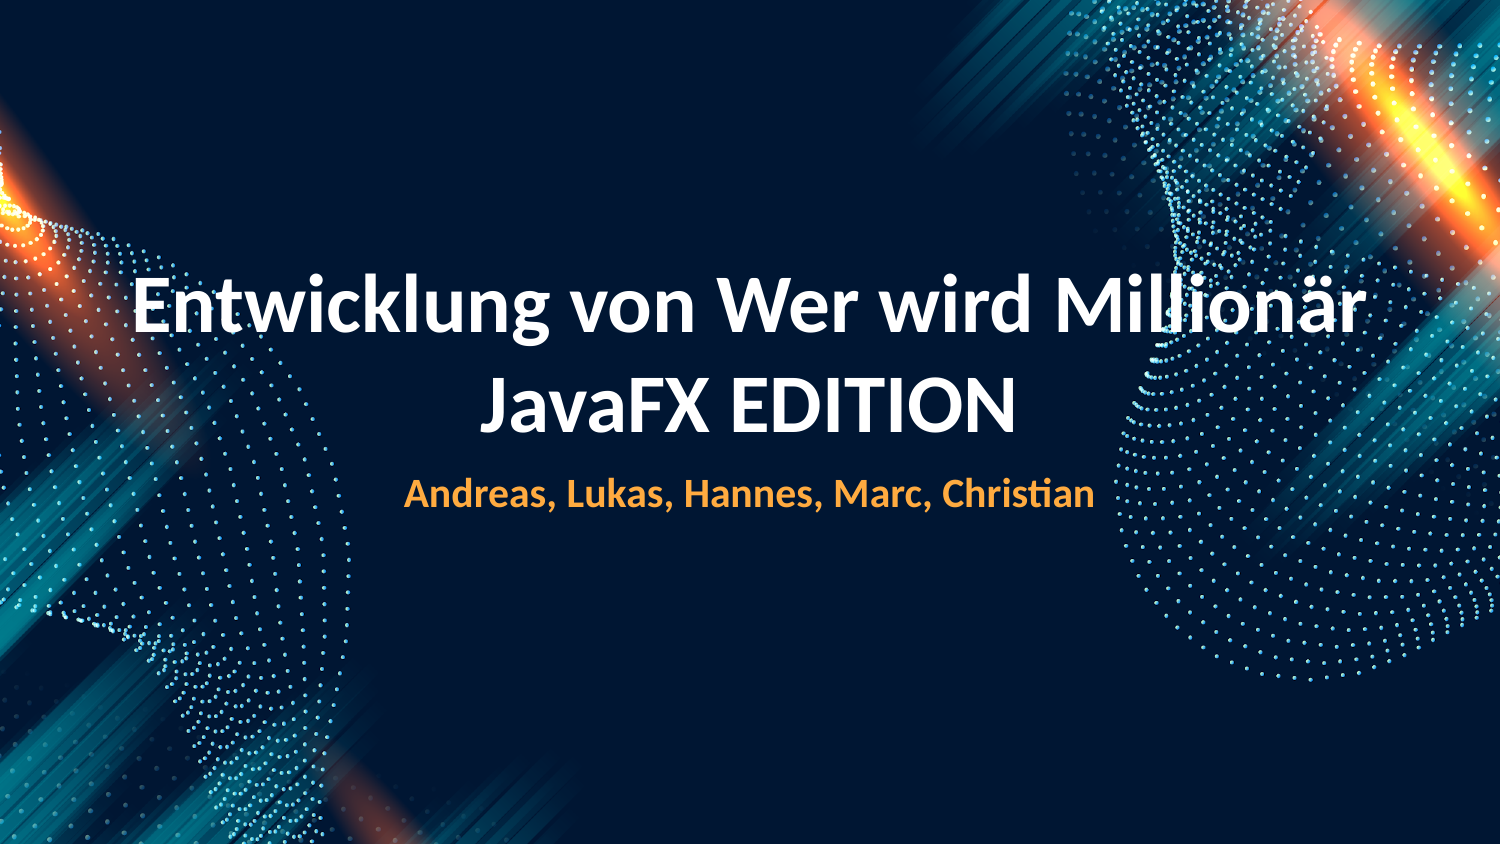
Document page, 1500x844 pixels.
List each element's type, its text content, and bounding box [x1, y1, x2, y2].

text_box Entwicklung von Wer wird Millionär JavaFX EDITION [63, 241, 1437, 457]
text_box Andreas, Lukas, Hannes, Marc, Christian [149, 458, 1350, 524]
